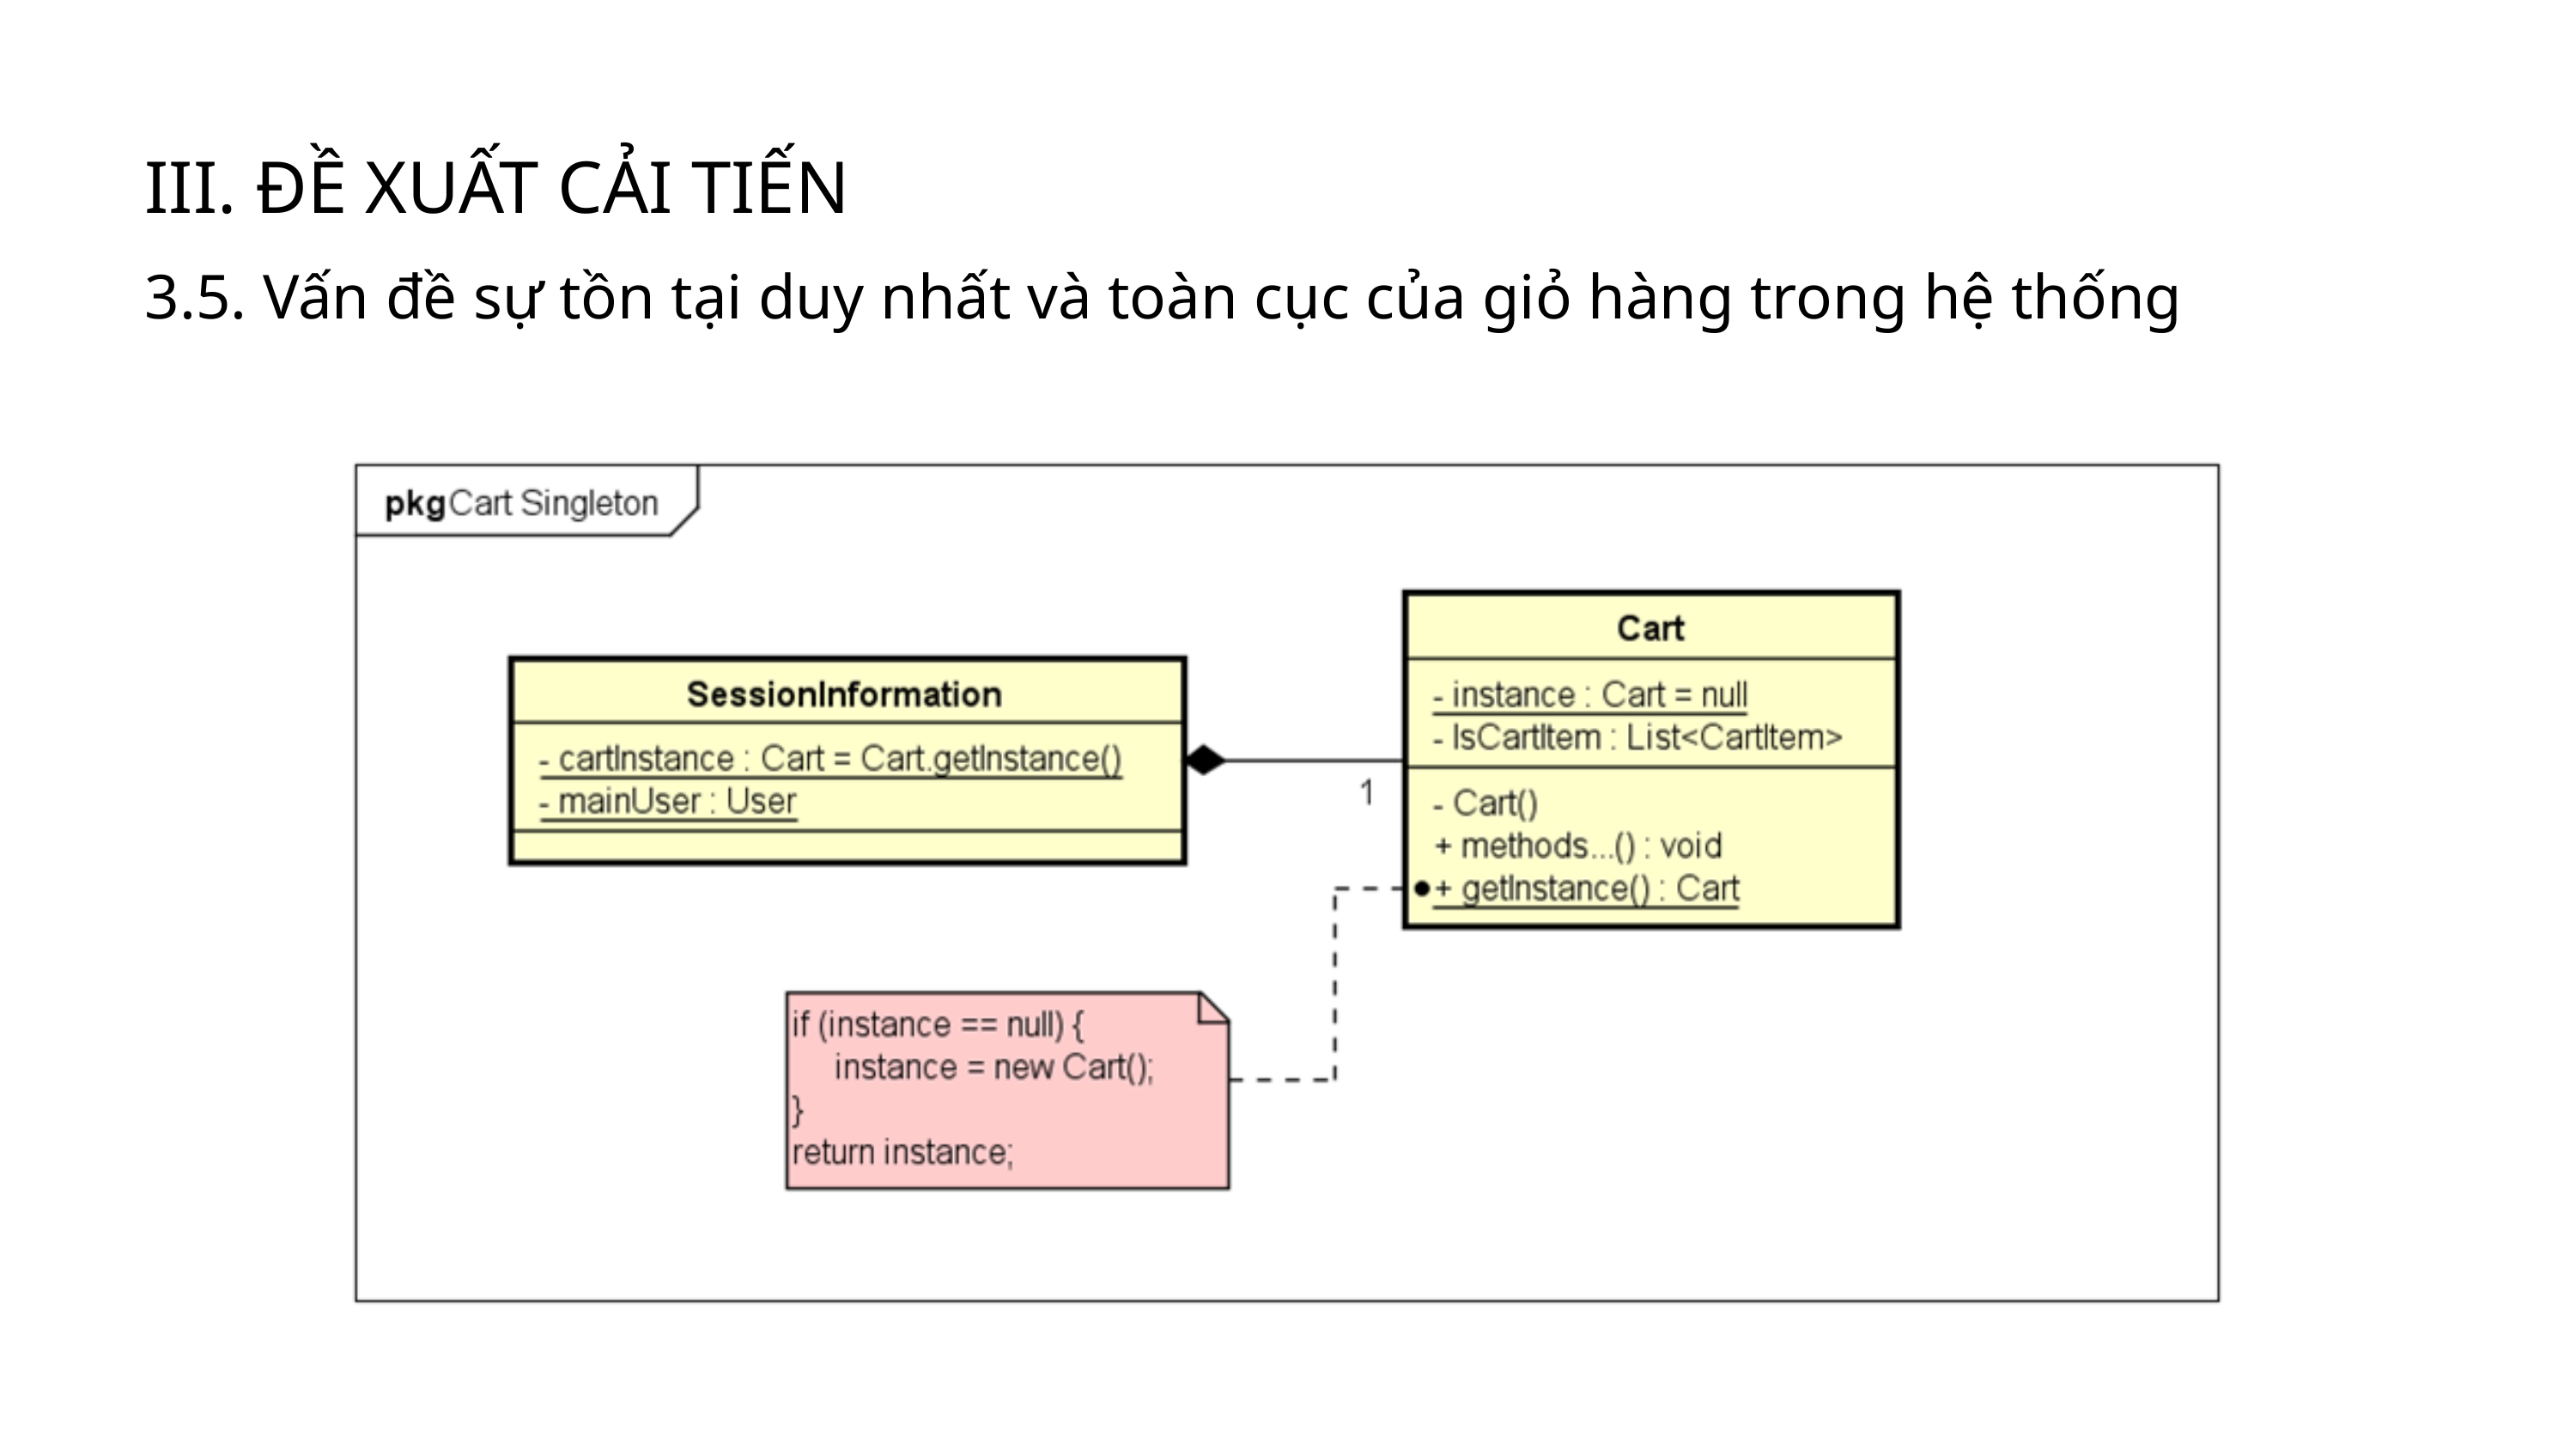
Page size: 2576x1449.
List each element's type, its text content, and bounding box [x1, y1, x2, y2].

text_box [328, 437, 2248, 1331]
text_box III. ĐỀ XUẤT CẢI TIẾN [144, 159, 1739, 228]
text_box 3.5. Vấn đề sự tồn tại duy nhất và toàn cục của giỏ hàng trong hệ thống [144, 246, 2390, 331]
